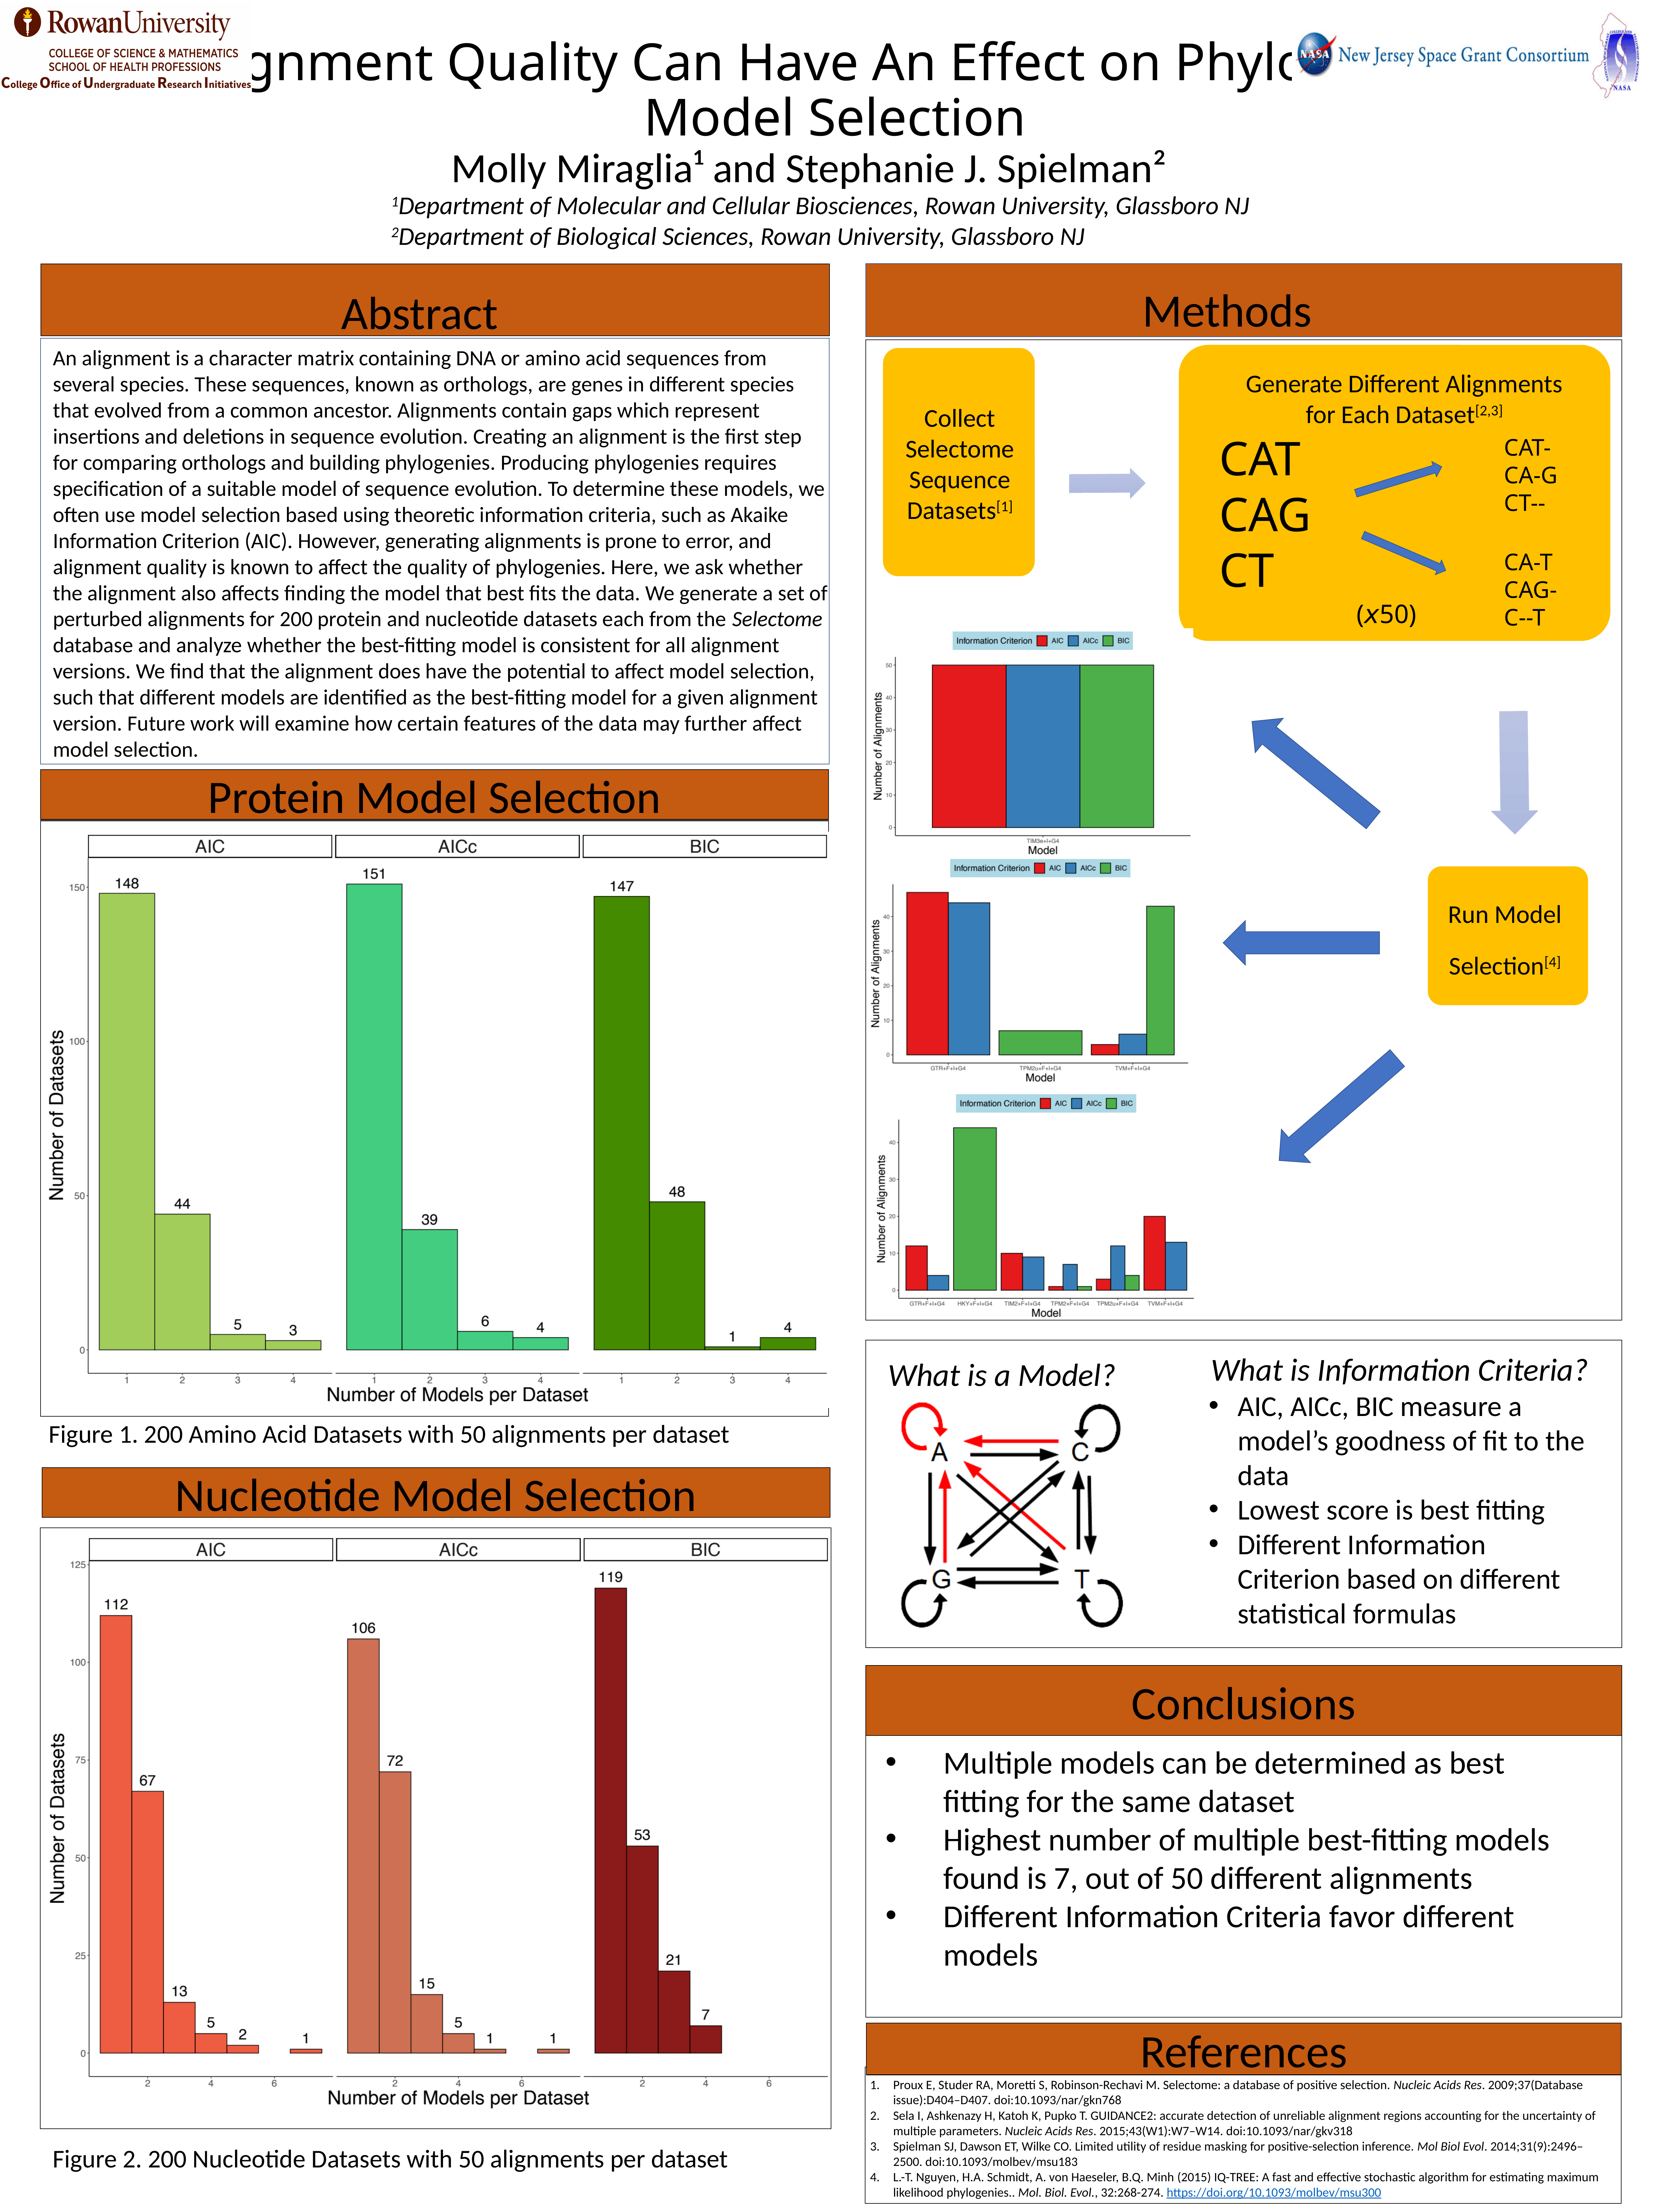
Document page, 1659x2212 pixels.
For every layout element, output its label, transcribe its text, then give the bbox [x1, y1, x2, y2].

picture [874, 1091, 1197, 1322]
text_box Multiple models can be determined as best fitting for the same dataset Highest number of multiple best-fitting models found is 7, out of 50 different alignments Different Information Criteria favor different models [881, 1739, 1584, 1975]
text_box [865, 1340, 1622, 1648]
text_box [40, 820, 829, 1417]
text_box [41, 264, 386, 336]
text_box What is Information Criteria? AIC, AICc, BIC measure a model’s goodness of fit to the data Lowest score is best fitting Different Information Criterion based on different statistical formulas [1204, 1347, 1595, 1662]
text_box Figure 2. 200 Nucleotide Datasets with 50 alignments per dataset [48, 2139, 810, 2175]
text_box Protein Model Selection [40, 769, 829, 820]
text_box Methods [1120, 278, 1335, 339]
picture [868, 628, 1193, 1086]
text_box [865, 2067, 866, 2204]
text_box Conclusions [865, 1665, 1622, 1736]
text_box 1Department of Molecular and Cellular Biosciences, Rowan University, Glassboro NJ 2Department of Biological Sciences, Rowan University, Glassboro NJ [386, 186, 1659, 302]
title Alignment Quality Can Have An Effect on Phylogenetic Model Selection [99, 35, 1571, 149]
text_box [40, 1528, 831, 2129]
text_box [40, 338, 830, 764]
picture [0, 2, 252, 96]
picture [46, 832, 830, 1408]
picture [891, 1393, 1134, 1644]
text_box [1279, 1050, 1405, 1163]
text_box References [866, 2023, 1622, 2075]
text_box Figure 1. 200 Amino Acid Datasets with 50 alignments per dataset [44, 1417, 825, 1450]
picture [1292, 12, 1641, 101]
picture [47, 1535, 830, 2111]
text_box Molly Miraglia¹ and Stephanie J. Spielman² [274, 138, 1345, 193]
text_box [549, 302, 830, 336]
text_box [865, 263, 1622, 337]
text_box Abstract [336, 280, 549, 338]
text_box What is a Model? [883, 1352, 1190, 1395]
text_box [876, 340, 1641, 1050]
text_box [865, 1736, 1622, 2018]
text_box [865, 339, 1622, 1320]
text_box [1613, 2075, 1622, 2204]
text_box Proux E, Studer RA, Moretti S, Robinson-Rechavi M. Selectome: a database of positive selection. Nucleic Acids Res. 2009;37(Database issue):D404–D407. doi:10.1093/nar/gkn768 Sela I, Ashkenazy H, Katoh K, Pupko T. GUIDANCE2: accurate detection of unreliable alignment regions accounting for the uncertainty of multiple parameters. Nucleic Acids Res. 2015;43(W1):W7–W14. doi:10.1093/nar/gkv318 Spielman SJ, Dawson ET, Wilke CO. Limited utility of residue masking for positive-selection inference. Mol Biol Evol. 2014;31(9):2496–2500. doi:10.1093/molbev/msu183 L.-T. Nguyen, H.A. Schmidt, A. von Haeseler, B.Q. Minh (2015) IQ-TREE: A fast and effective stochastic algorithm for estimating maximum likelihood phylogenies.. Mol. Biol. Evol., 32:268-274. https://doi.org/10.1093/molbev/msu300 [865, 2074, 1613, 2212]
text_box An alignment is a character matrix containing DNA or amino acid sequences from several species. These sequences, known as orthologs, are genes in different species that evolved from a common ancestor. Alignments contain gaps which represent insertions and deletions in sequence evolution. Creating an alignment is the first step for comparing orthologs and building phylogenies. Producing phylogenies requires specification of a suitable model of sequence evolution. To determine these models, we often use model selection based using theoretic information criteria, such as Akaike Information Criterion (AIC). However, generating alignments is prone to error, and alignment quality is known to affect the quality of phylogenies. Here, we ask whether the alignment also affects finding the model that best fits the data. We generate a set of perturbed alignments for 200 protein and nucleotide datasets each from the Selectome database and analyze whether the best-fitting model is consistent for all alignment versions. We find that the alignment does have the potential to affect model selection, such that different models are identified as the best-fitting model for a given alignment version. Future work will examine how certain features of the data may further affect model selection. [48, 341, 837, 819]
text_box Nucleotide Model Selection [42, 1467, 830, 1518]
